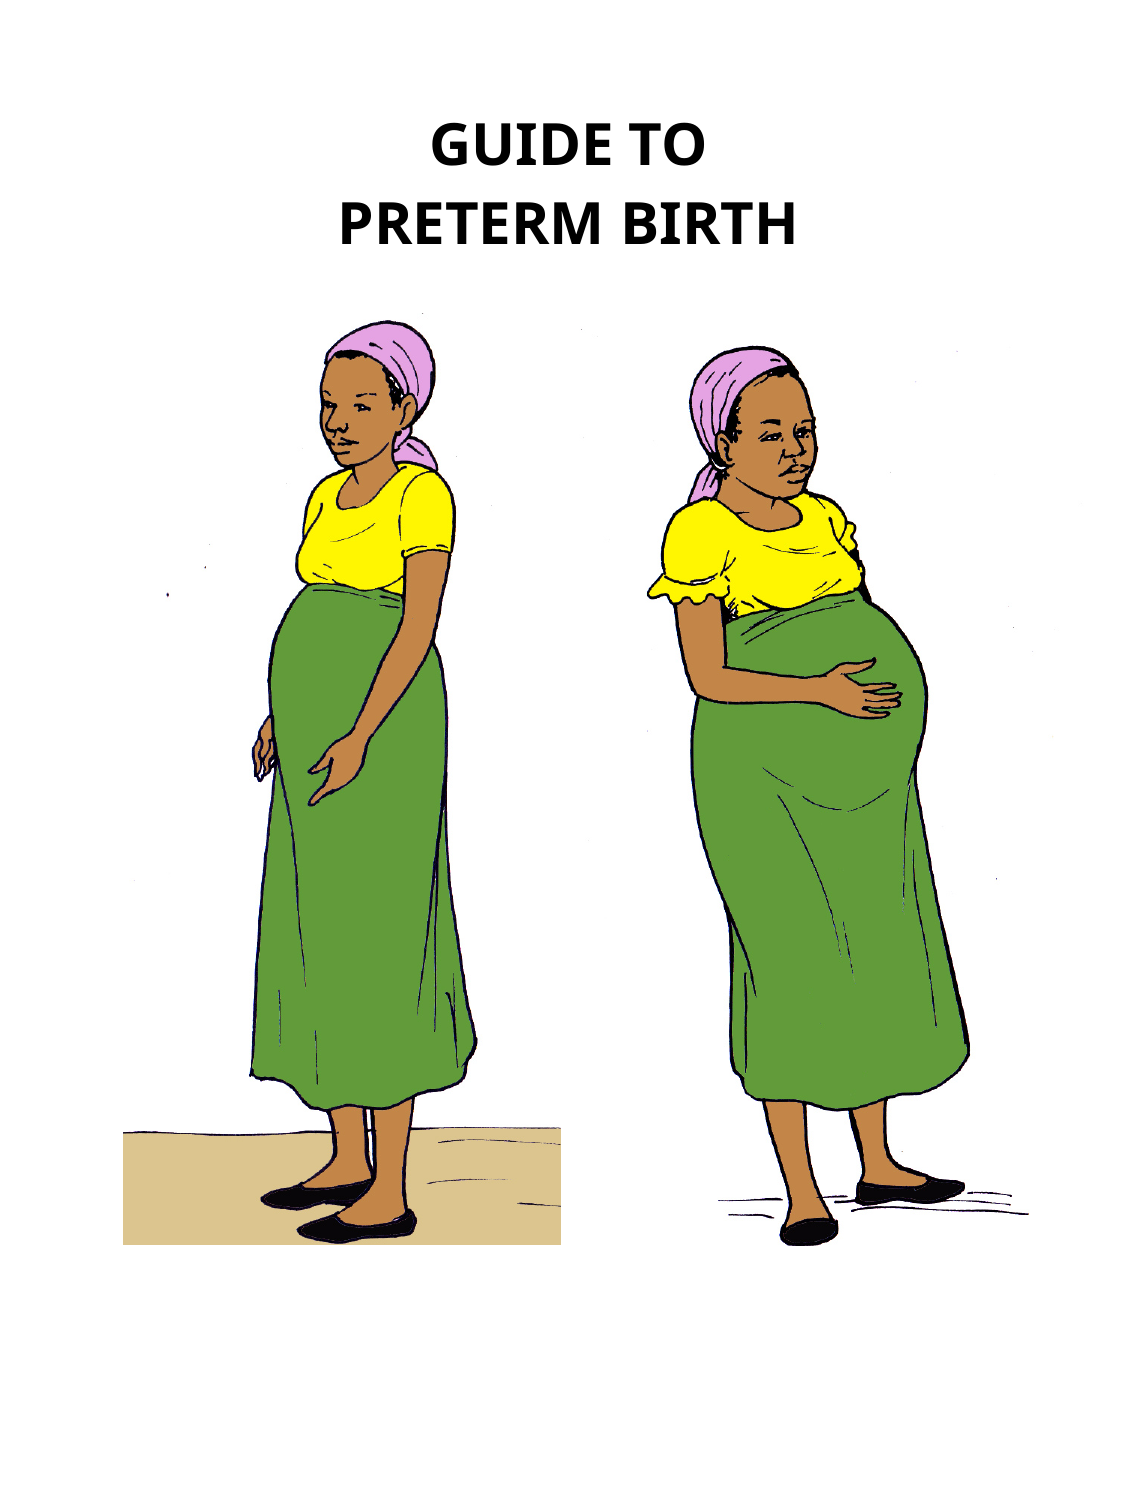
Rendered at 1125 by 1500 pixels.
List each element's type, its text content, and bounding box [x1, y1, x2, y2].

title Guide to PRETERM Birth [82, 65, 1055, 300]
picture [123, 277, 562, 1245]
picture [567, 314, 1091, 1246]
